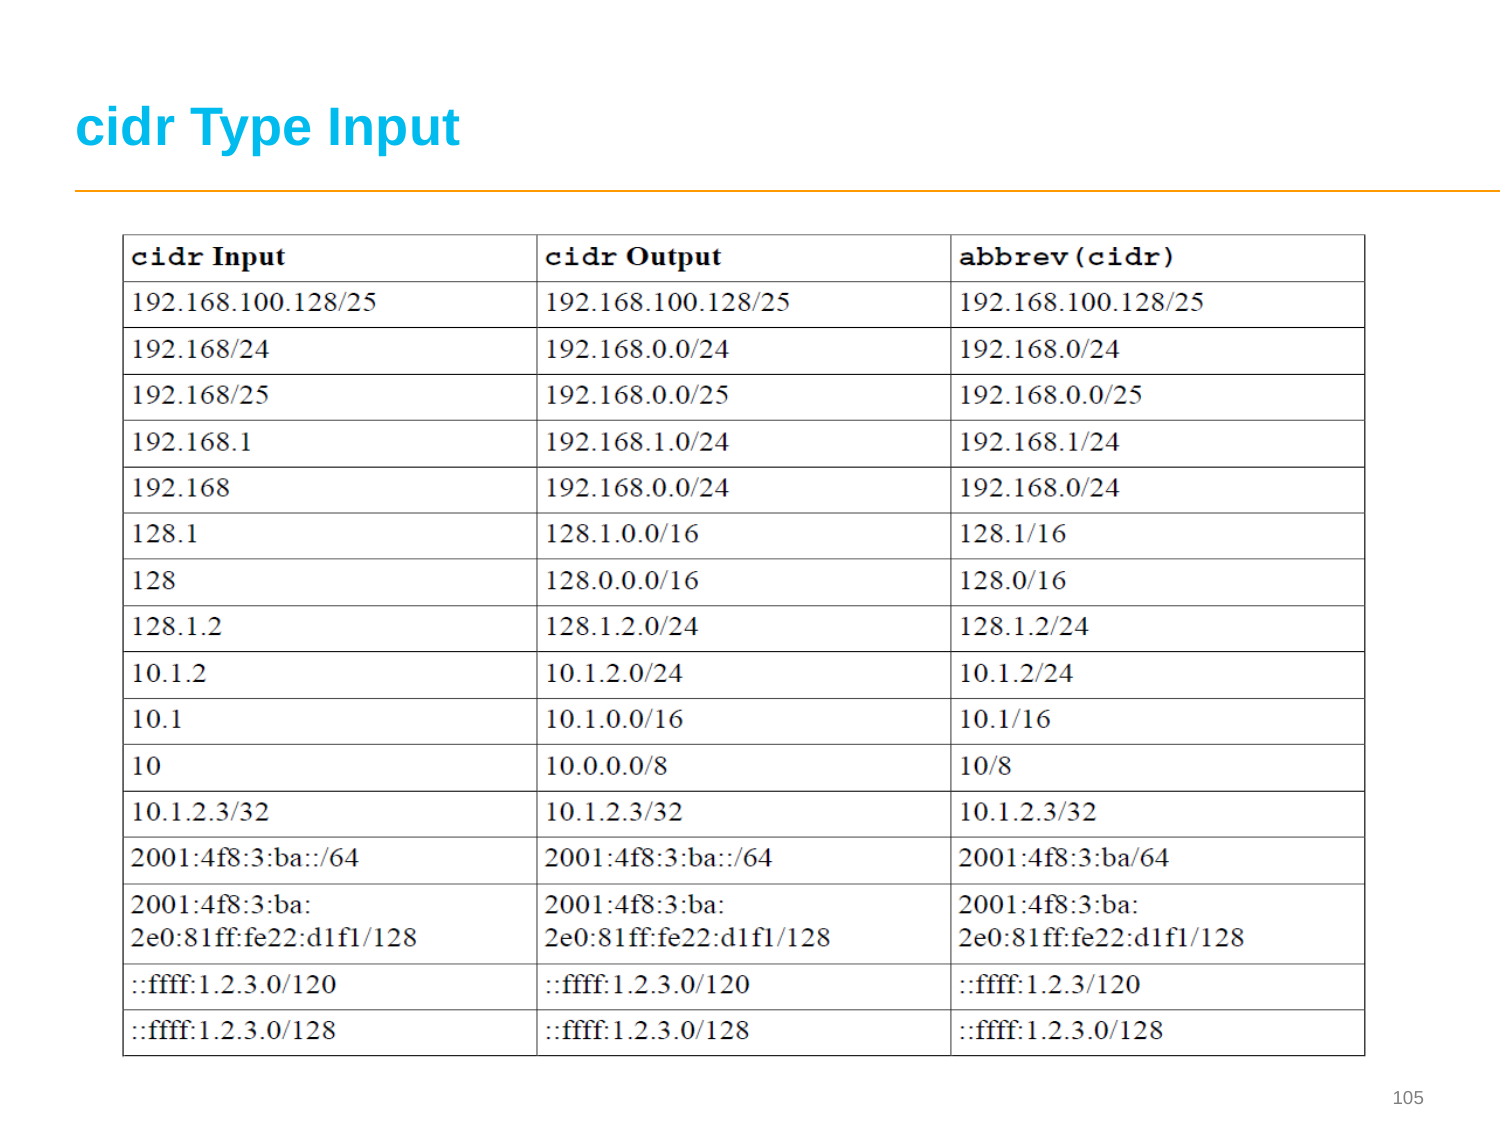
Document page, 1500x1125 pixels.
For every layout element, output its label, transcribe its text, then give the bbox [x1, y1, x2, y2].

title cidr Type Input [75, 27, 1422, 157]
picture [90, 214, 1382, 1069]
